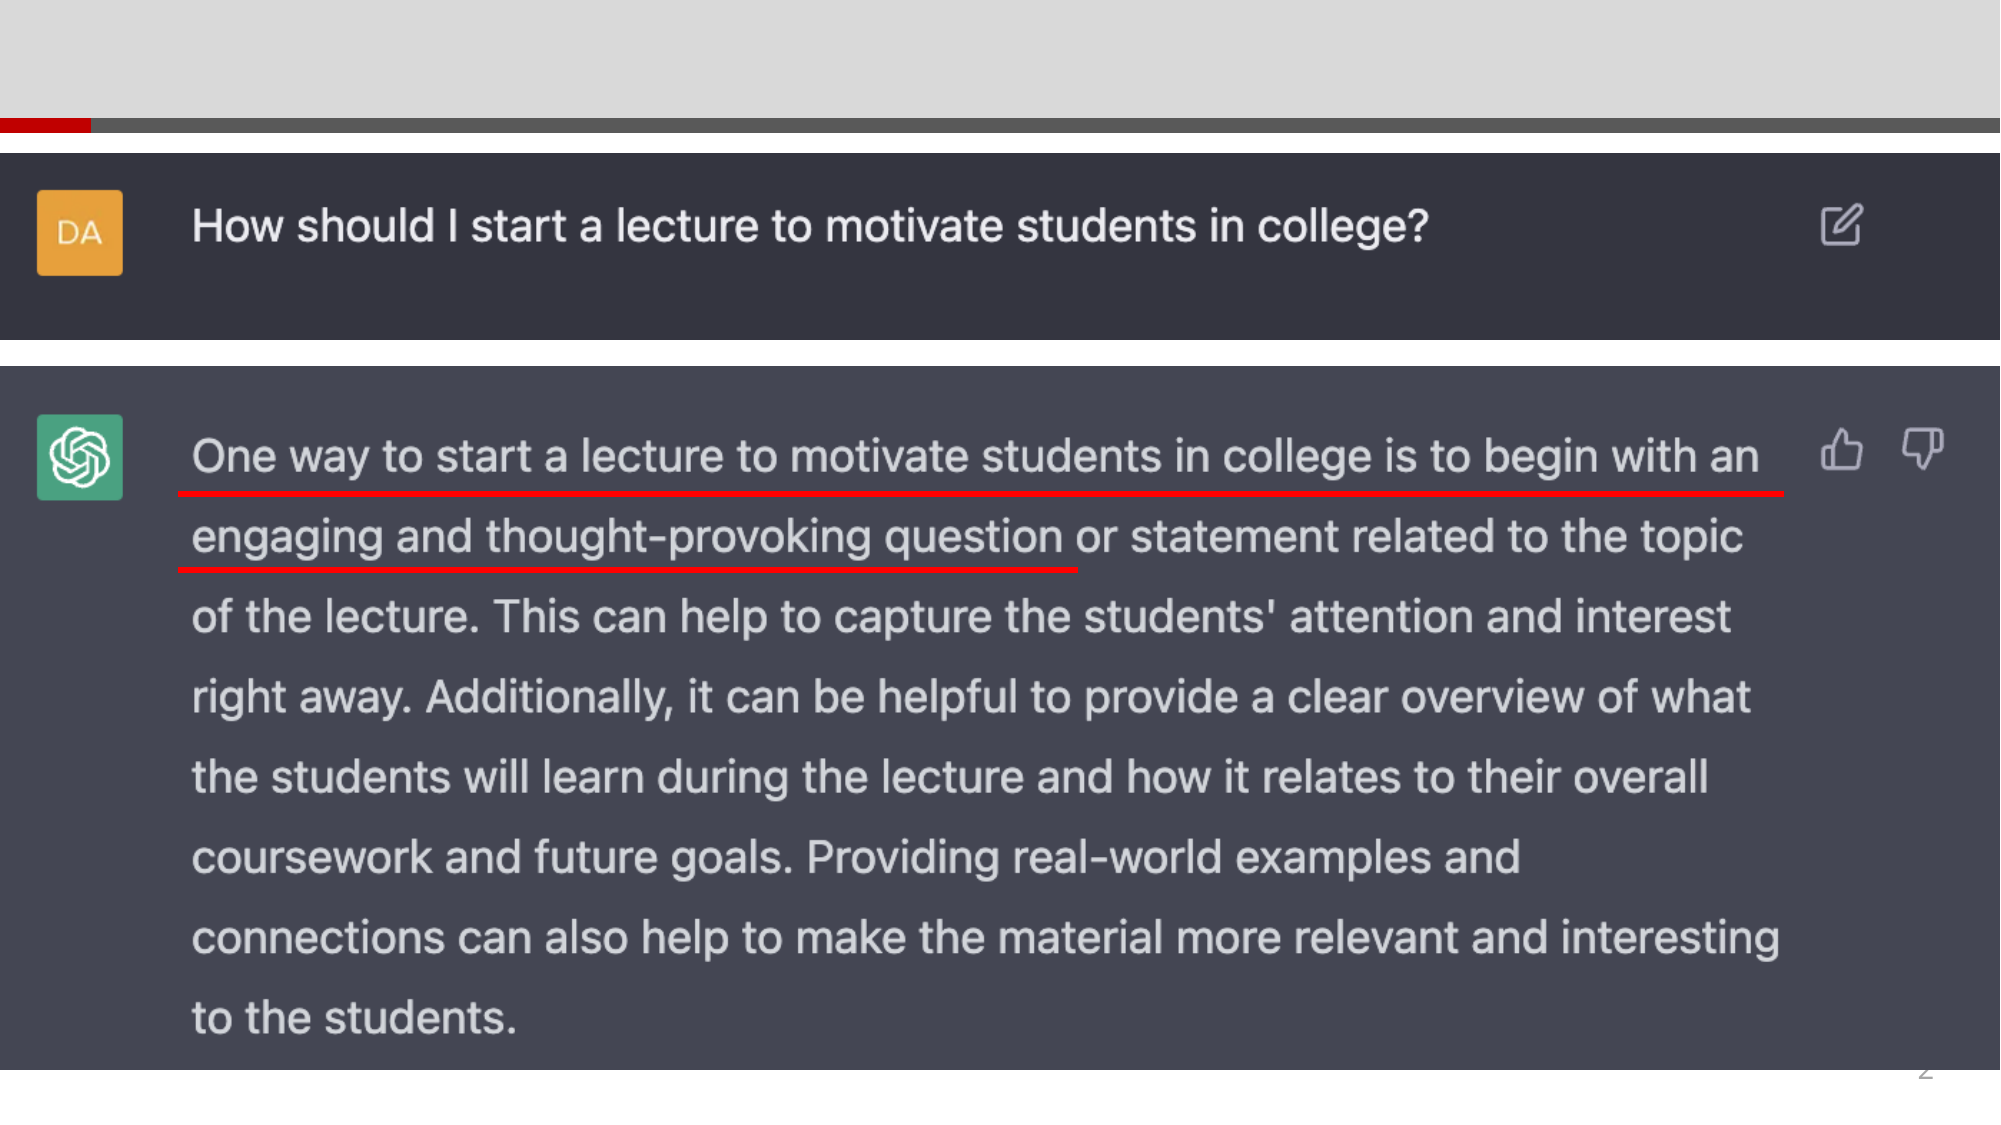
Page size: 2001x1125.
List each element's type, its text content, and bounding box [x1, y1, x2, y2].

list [0, 153, 2000, 340]
picture [0, 365, 2000, 1070]
slide_number 2 [1618, 1070, 1949, 1103]
